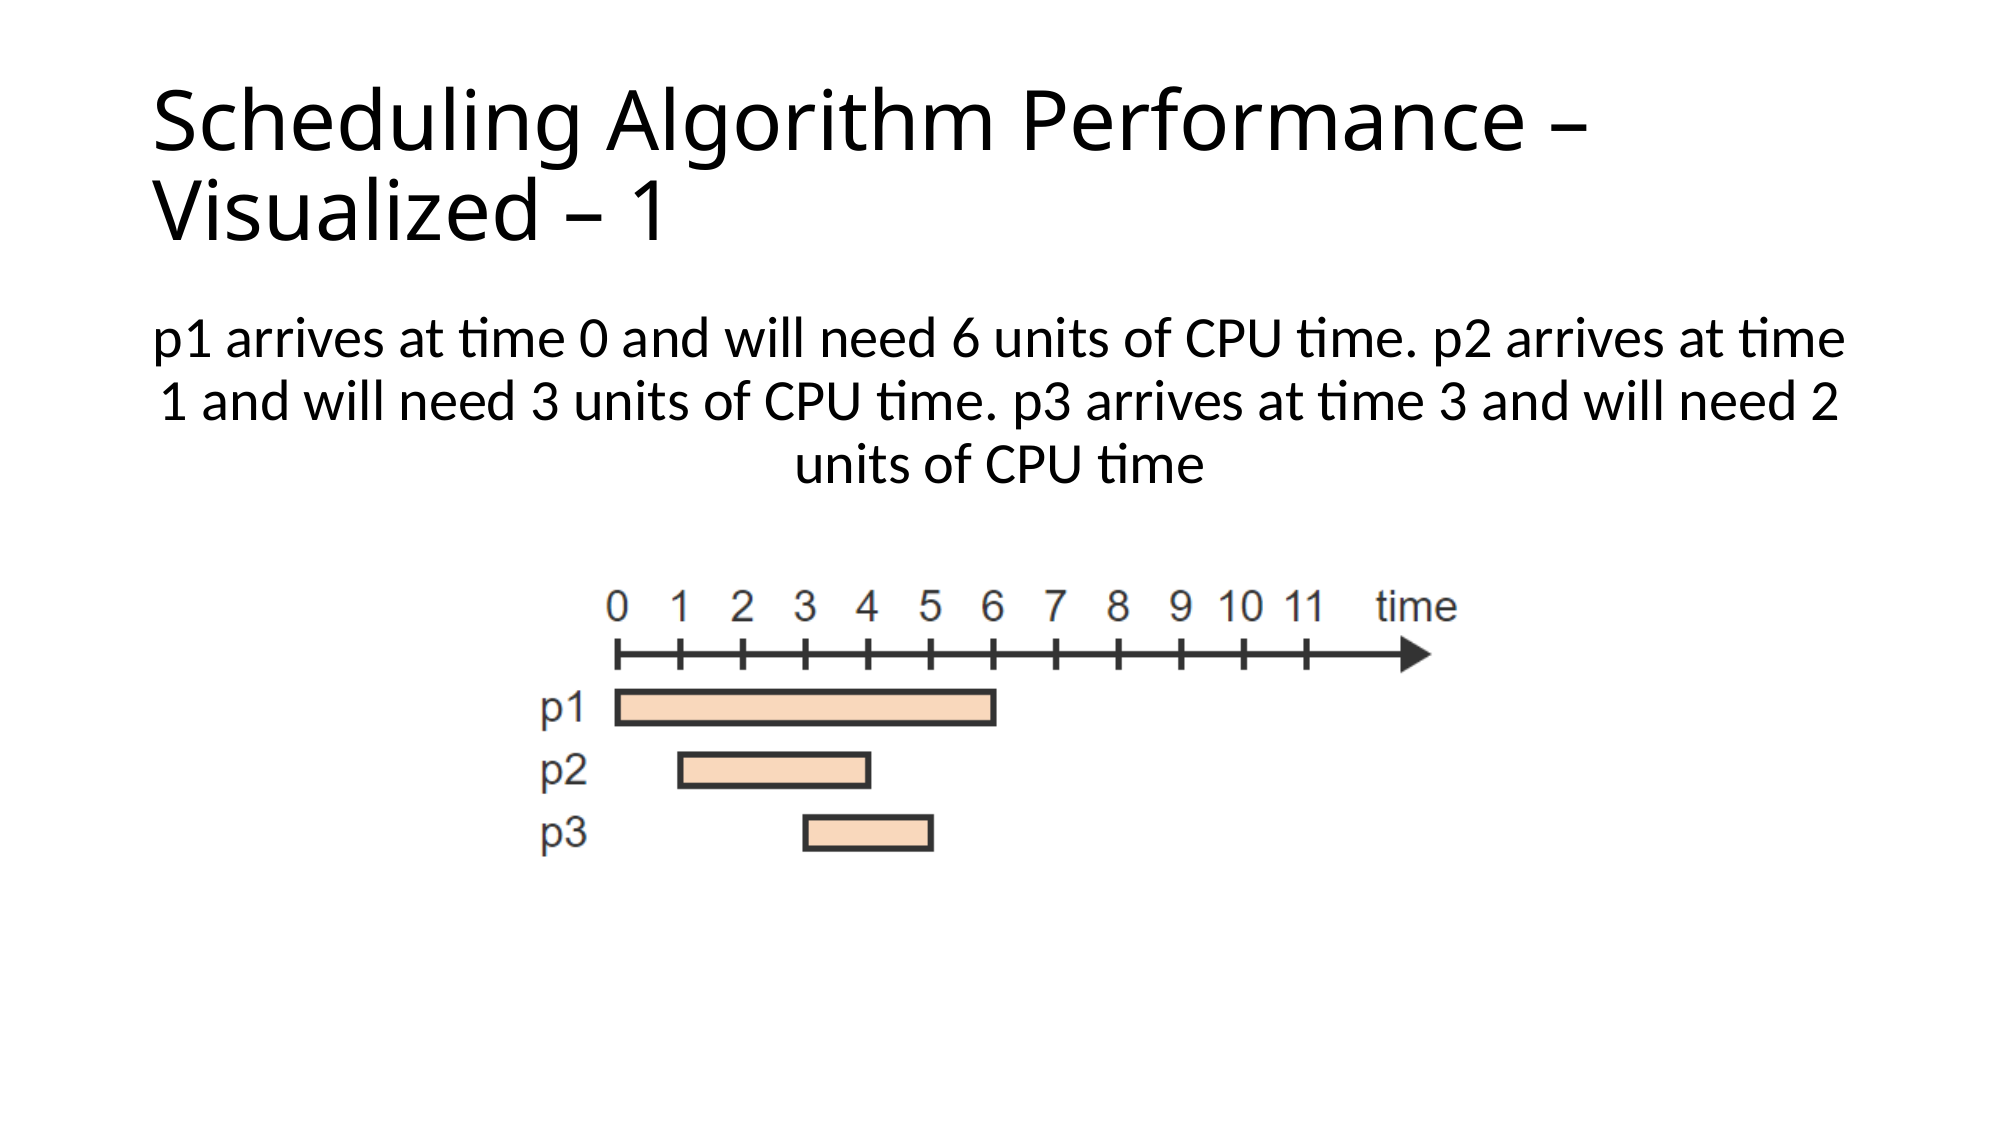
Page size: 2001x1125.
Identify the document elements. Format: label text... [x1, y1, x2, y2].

title Scheduling Algorithm Performance – Visualized – 1 [137, 59, 1863, 278]
picture [510, 562, 1490, 874]
list p1 arrives at time 0 and will need 6 units of CPU time. p2 arrives at time 1 and will need 3 units of CPU time. p3 arrives at time 3 and will need 2 units of CPU time [137, 299, 1863, 1014]
